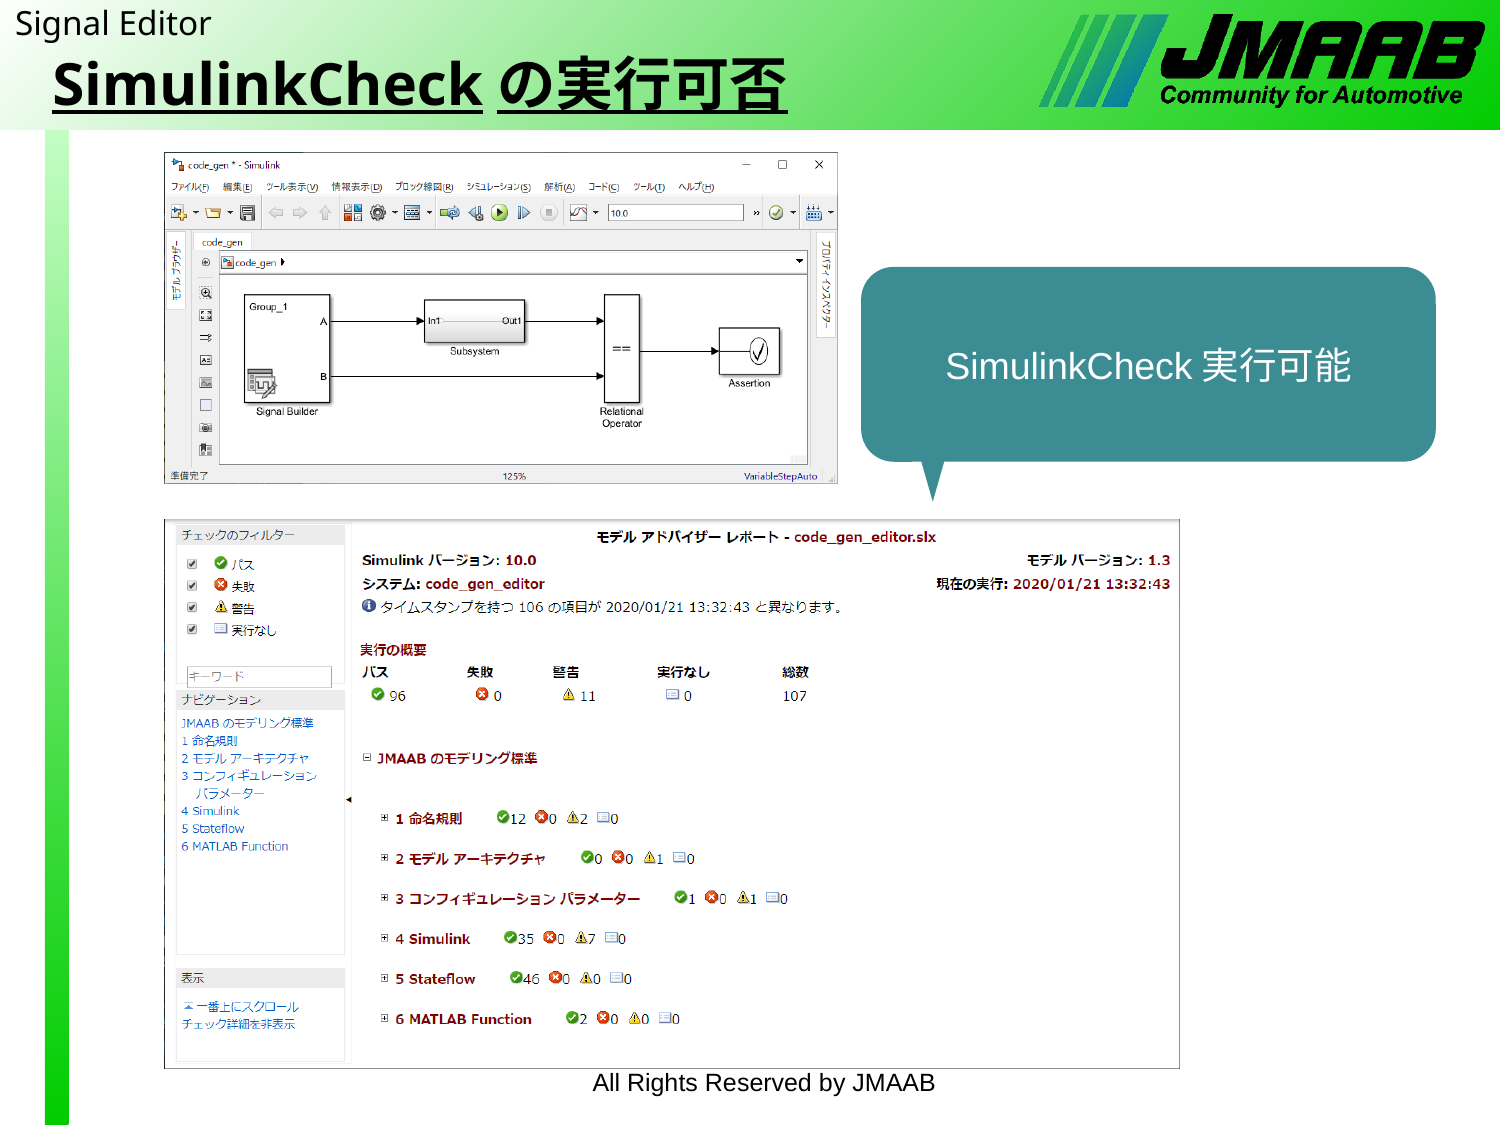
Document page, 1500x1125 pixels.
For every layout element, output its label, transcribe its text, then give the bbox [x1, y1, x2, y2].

picture [1036, 11, 1486, 109]
text_box Signal Editor [0, 0, 322, 44]
text_box SimulinkCheckの実行可否 [37, 47, 958, 117]
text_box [860, 266, 1437, 502]
picture [164, 519, 1181, 1070]
picture [164, 152, 838, 484]
